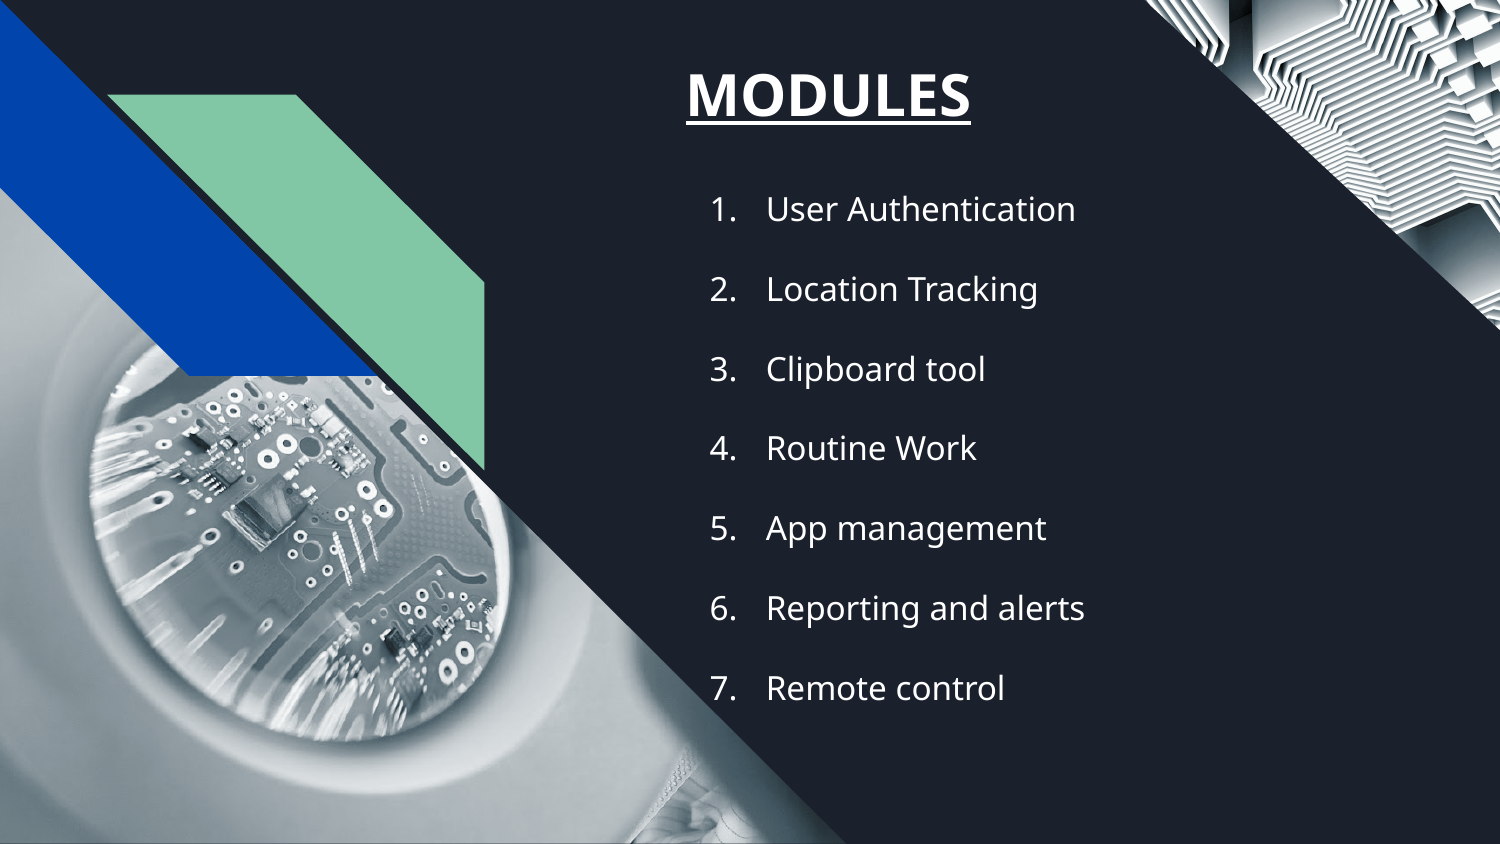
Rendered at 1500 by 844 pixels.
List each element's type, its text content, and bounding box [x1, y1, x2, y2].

picture [0, 189, 847, 844]
picture [1144, 0, 1500, 331]
subtitle User Authentication Location Tracking Clipboard tool Routine Work App management Reporting and alerts Remote control [670, 133, 1240, 757]
title MODULES [670, 43, 1494, 160]
